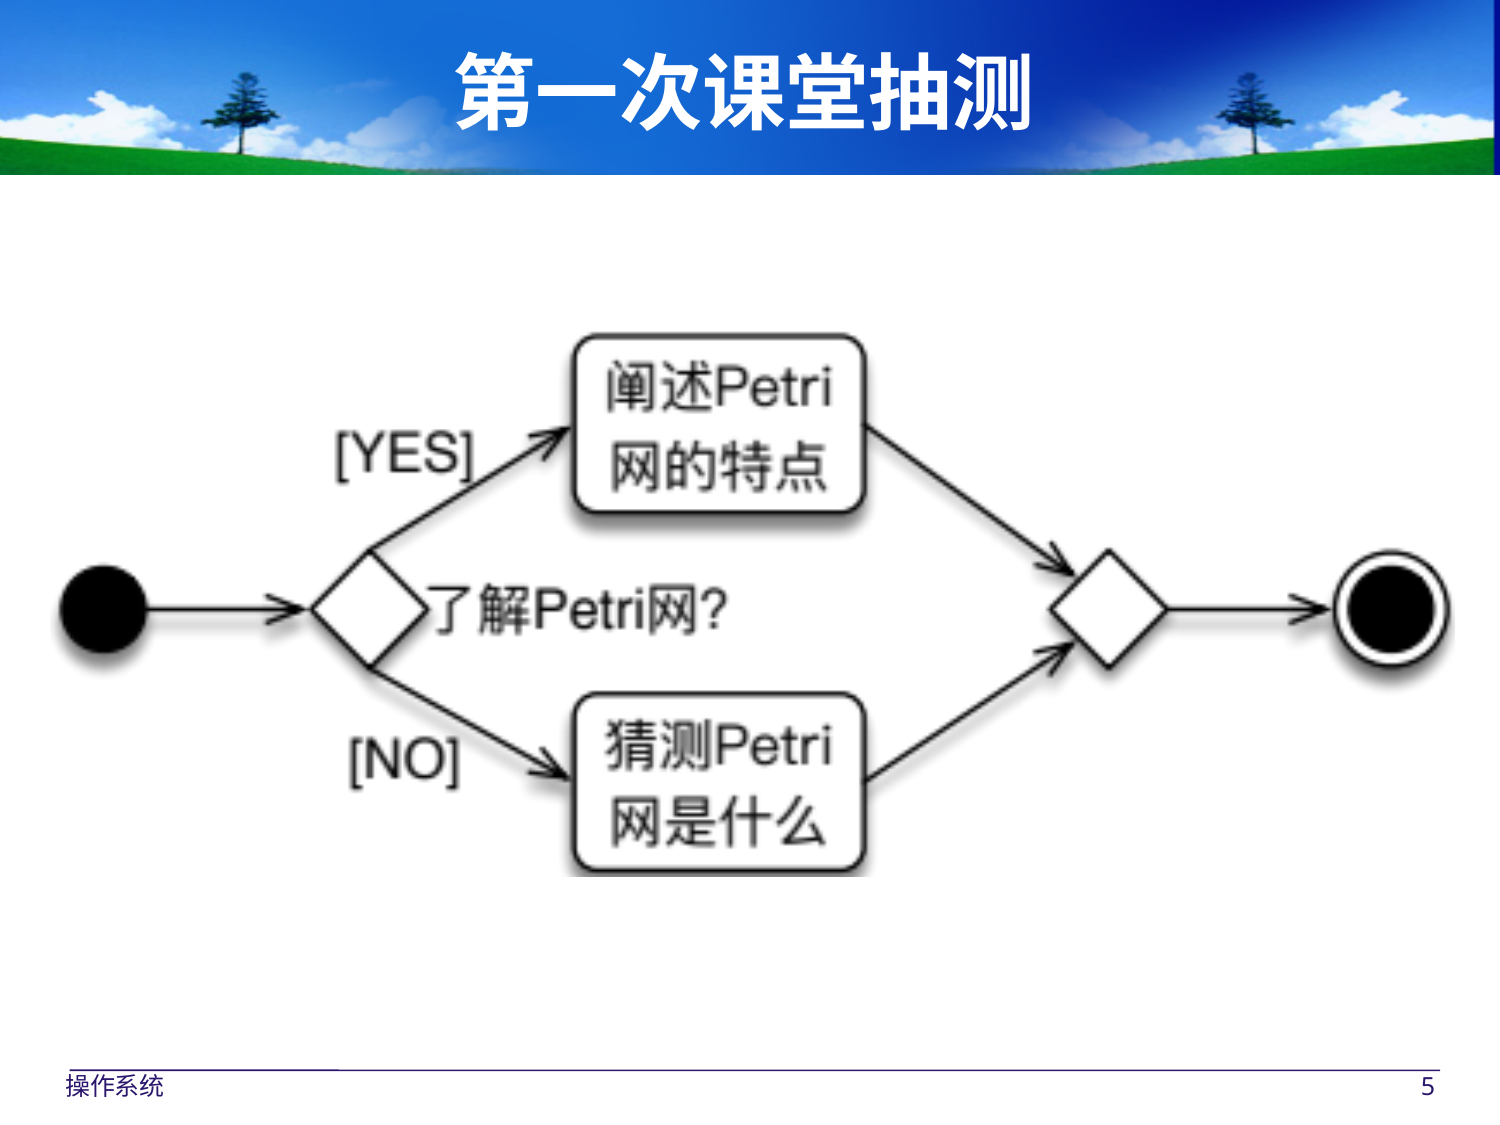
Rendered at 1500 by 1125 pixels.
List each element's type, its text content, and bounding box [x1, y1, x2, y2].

footer 5 [974, 1062, 1451, 1116]
picture [0, 0, 1500, 175]
slide_number 操作系统 [49, 1062, 401, 1116]
text_box 第一次课堂抽测 [171, 32, 1317, 148]
picture [49, 327, 1456, 877]
